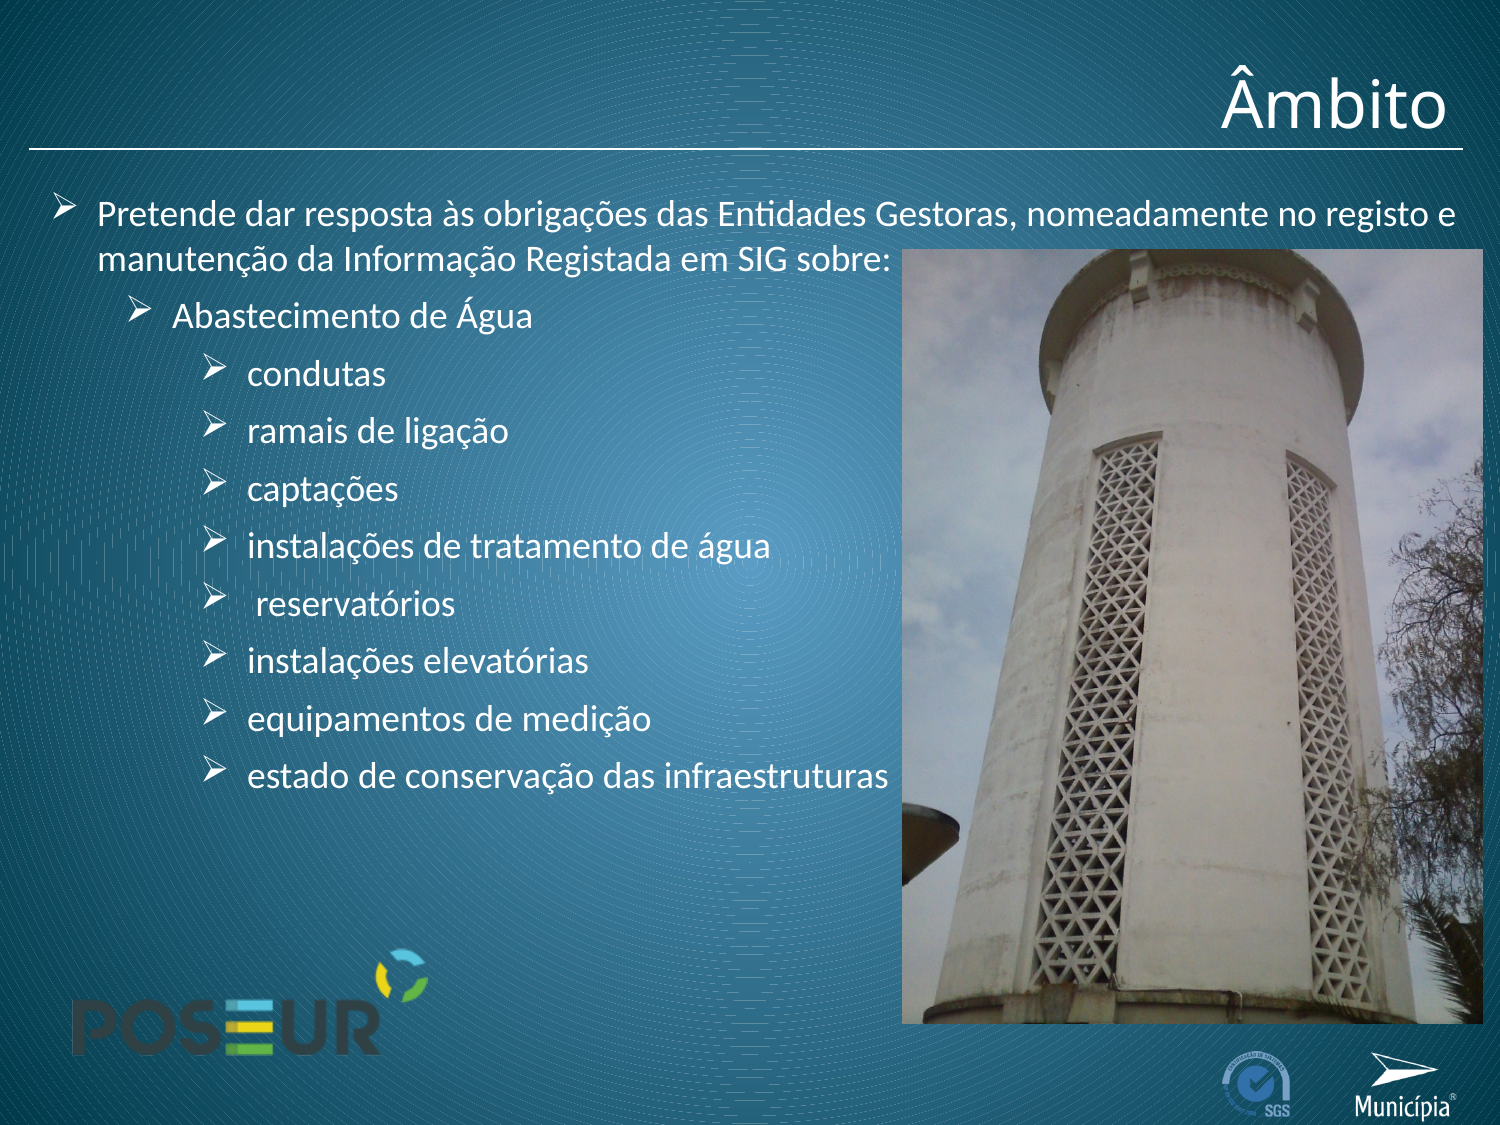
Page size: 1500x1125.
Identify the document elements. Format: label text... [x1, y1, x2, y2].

text_box Pretende dar resposta às obrigações das Entidades Gestoras, nomeadamente no registo e manutenção da Informação Registada em SIG sobre: Abastecimento de Água condutas ramais de ligação captações instalações de tratamento de água reservatórios instalações elevatórias equipamentos de medição estado de conservação das infraestruturas [35, 181, 1480, 804]
picture [1491, 978, 1496, 997]
picture [74, 1093, 85, 1099]
picture [30, 916, 450, 1092]
picture [1463, 1028, 1472, 1033]
picture [901, 248, 1483, 1027]
picture [1439, 1102, 1449, 1116]
picture [1422, 1102, 1431, 1121]
picture [1344, 1049, 1458, 1125]
